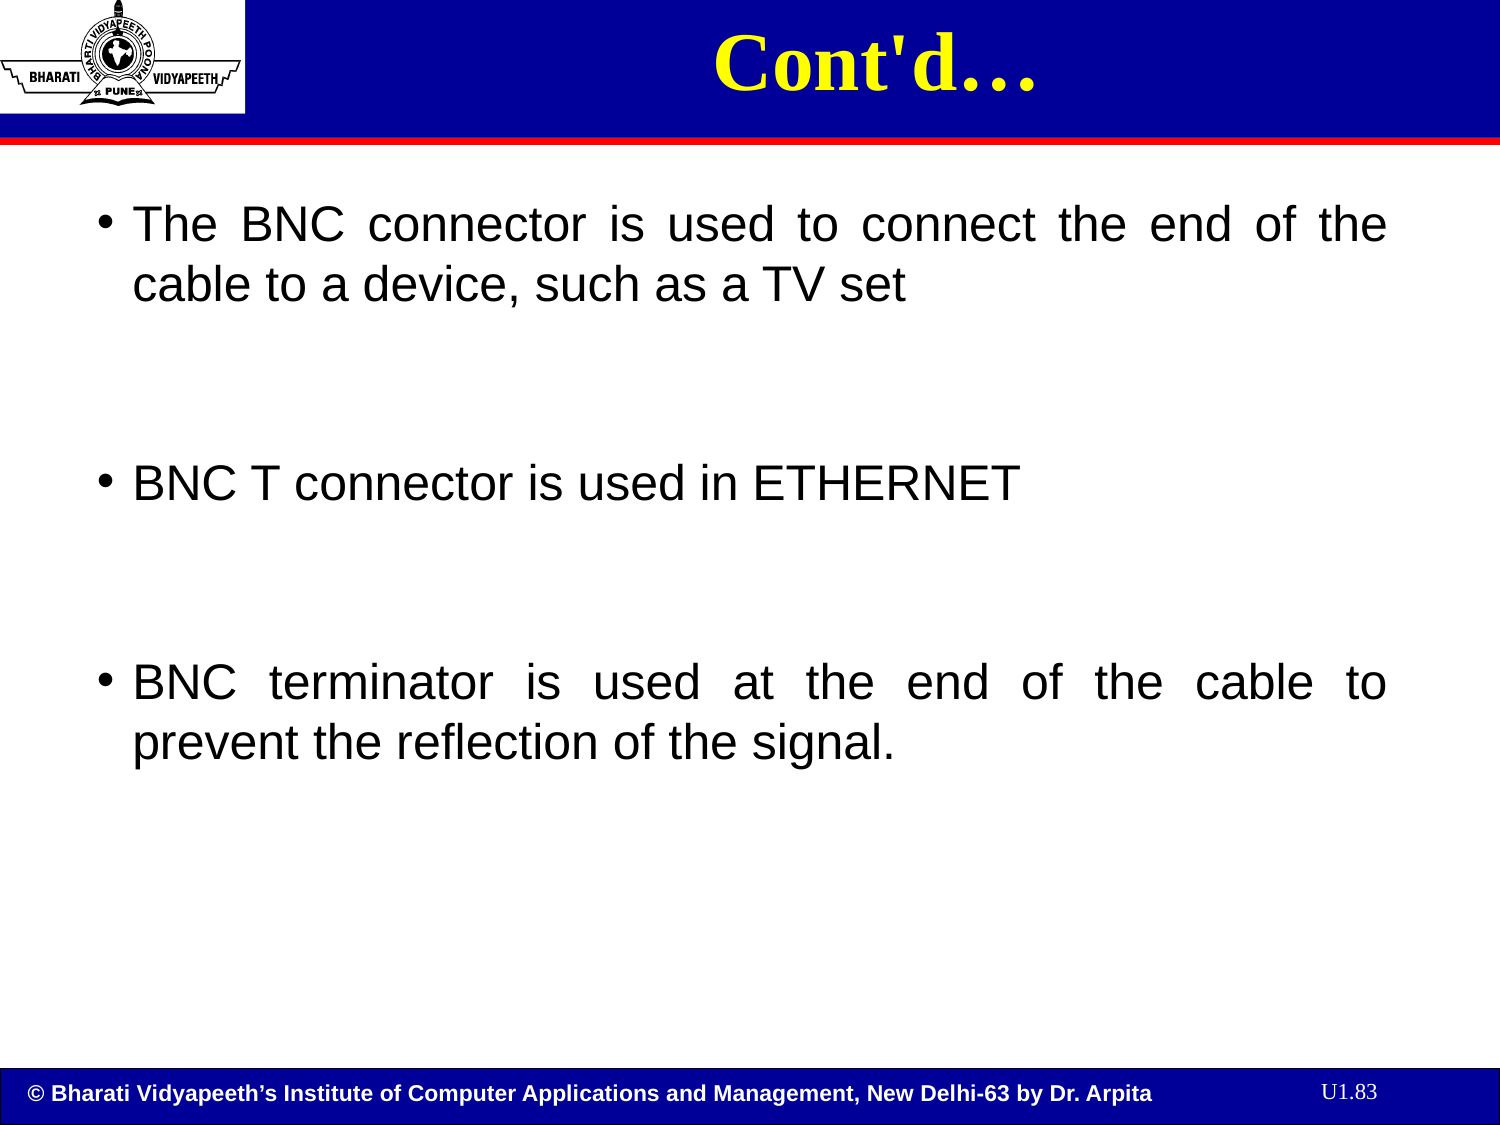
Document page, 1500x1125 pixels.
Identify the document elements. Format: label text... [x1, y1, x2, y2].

text_box Cont'd… [253, 0, 1500, 115]
text_box The BNC connector is used to connect the end of the cable to a device, such as a TV set BNC T connector is used in ETHERNET BNC terminator is used at the end of the cable to prevent the reflection of the signal. [82, 184, 1404, 778]
picture [0, 0, 241, 106]
